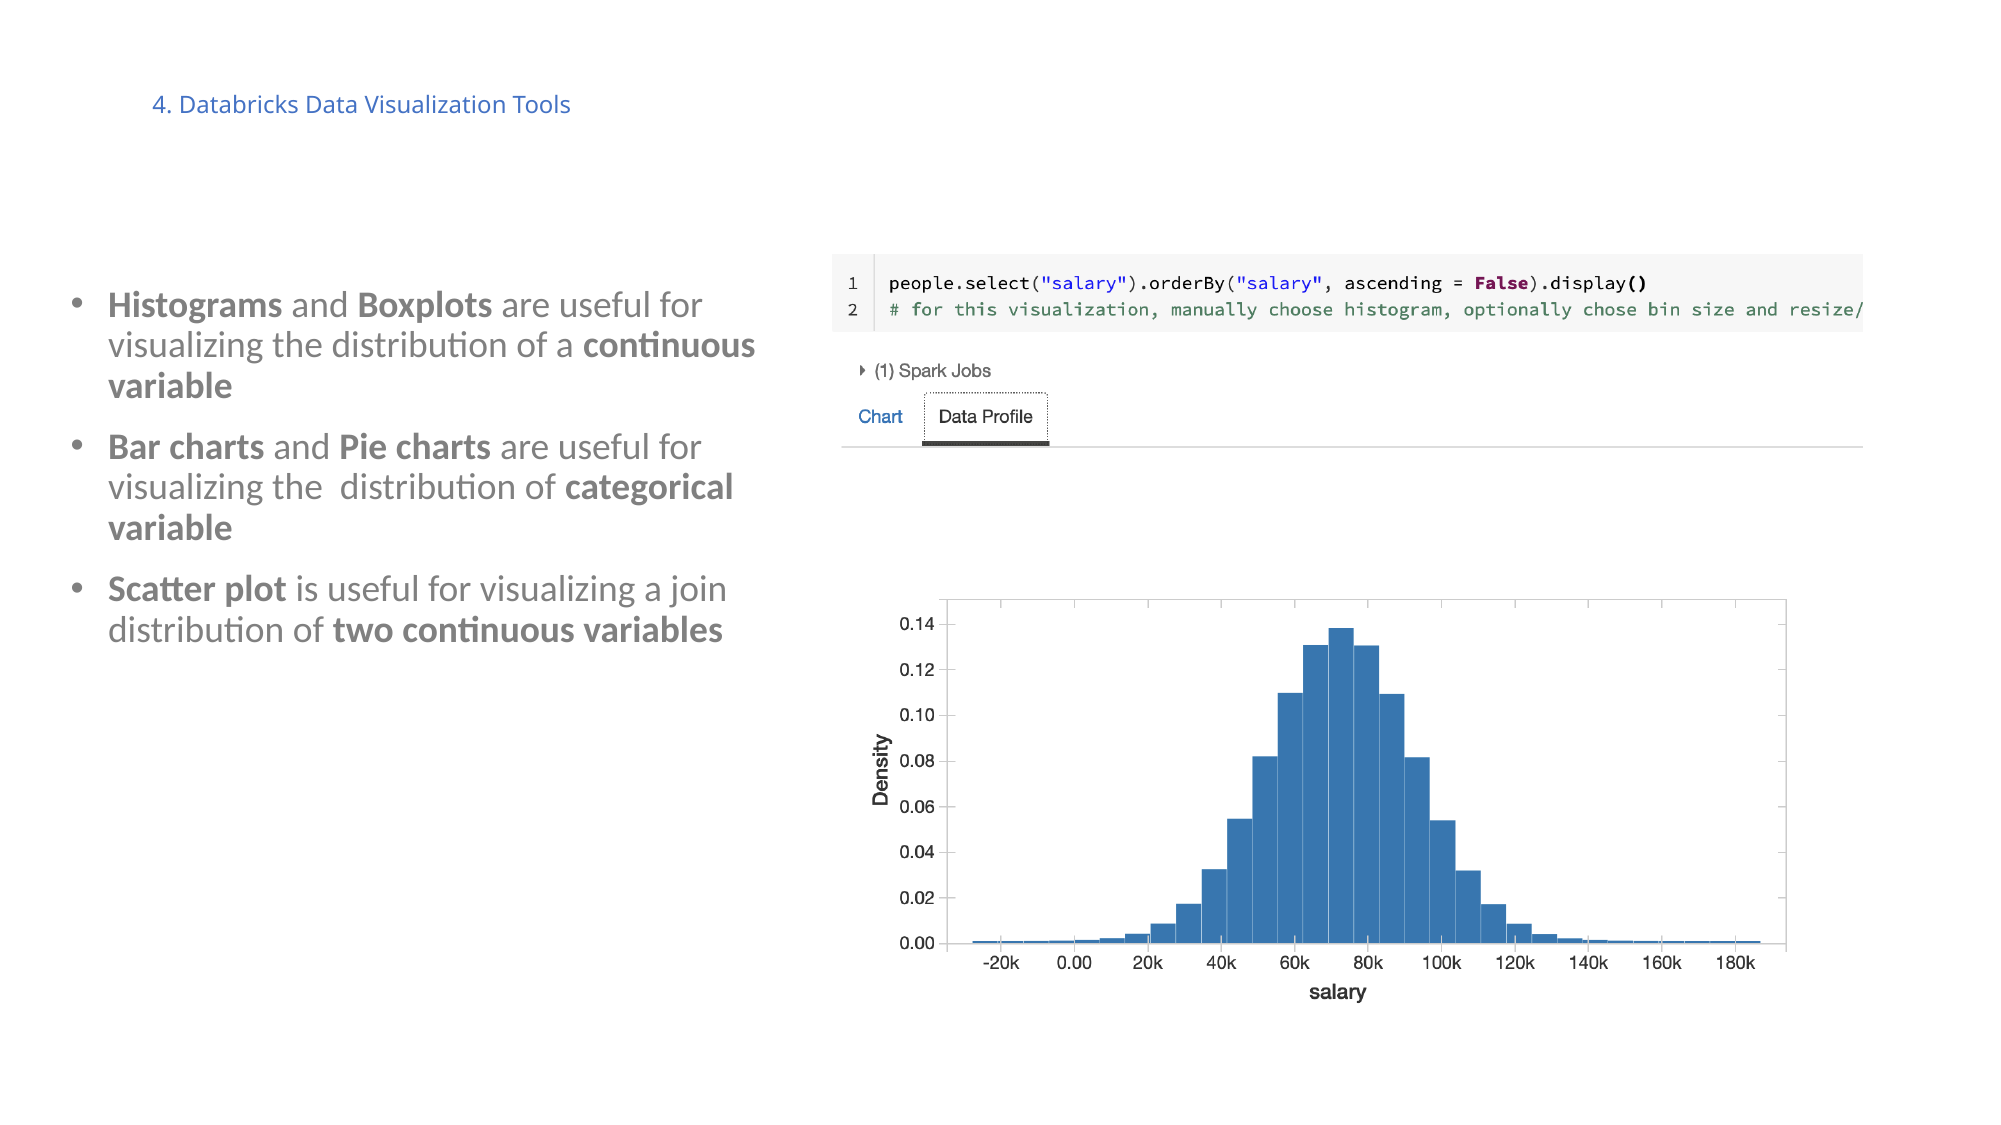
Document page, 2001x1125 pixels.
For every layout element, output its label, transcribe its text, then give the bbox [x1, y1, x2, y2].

text_box 4. Databricks Data Visualization Tools [137, 85, 1656, 127]
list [826, 254, 1863, 1015]
text_box Histograms and Boxplots are useful for visualizing the distribution of a continuous variable Bar charts and Pie charts are useful for visualizing the distribution of categorical variable Scatter plot is useful for visualizing a join distribution of two continuous variables [55, 277, 776, 992]
